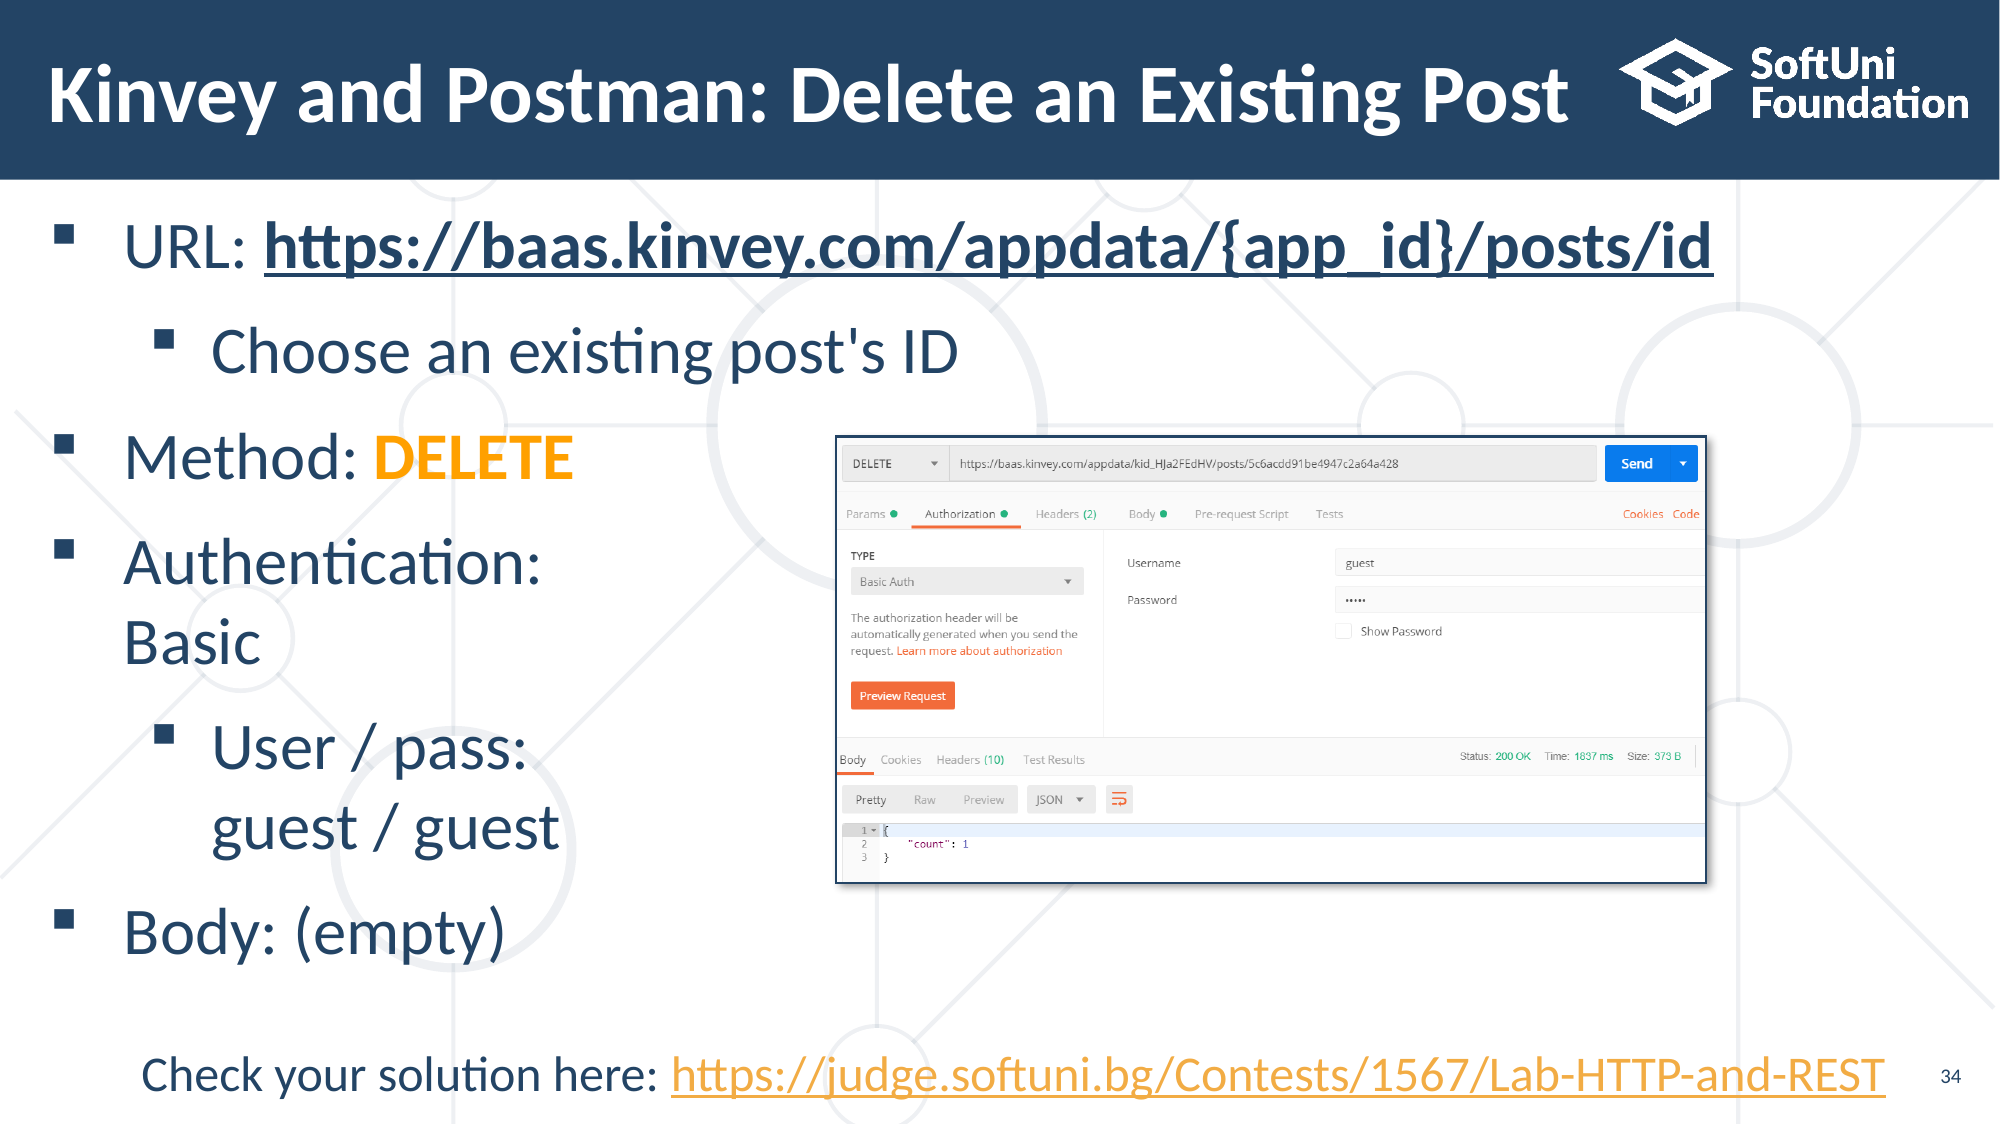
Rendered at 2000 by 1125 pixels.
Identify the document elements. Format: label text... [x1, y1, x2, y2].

list URL: https://baas.kinvey.com/appdata/{app_id}/posts/id Choose an existing post's ID Method: DELETE Authentication: Basic User / pass: guest / guest Body: (empty) [31, 196, 1970, 1050]
picture [1618, 38, 1968, 126]
slide_number 34 [1923, 1049, 1968, 1101]
picture [836, 437, 1705, 883]
title Kinvey and Postman: Delete an Existing Post [31, 16, 1591, 162]
text_box Check your solution here: https://judge.softuni.bg/Contests/1567/Lab-HTTP-and-REST [105, 1034, 1923, 1110]
